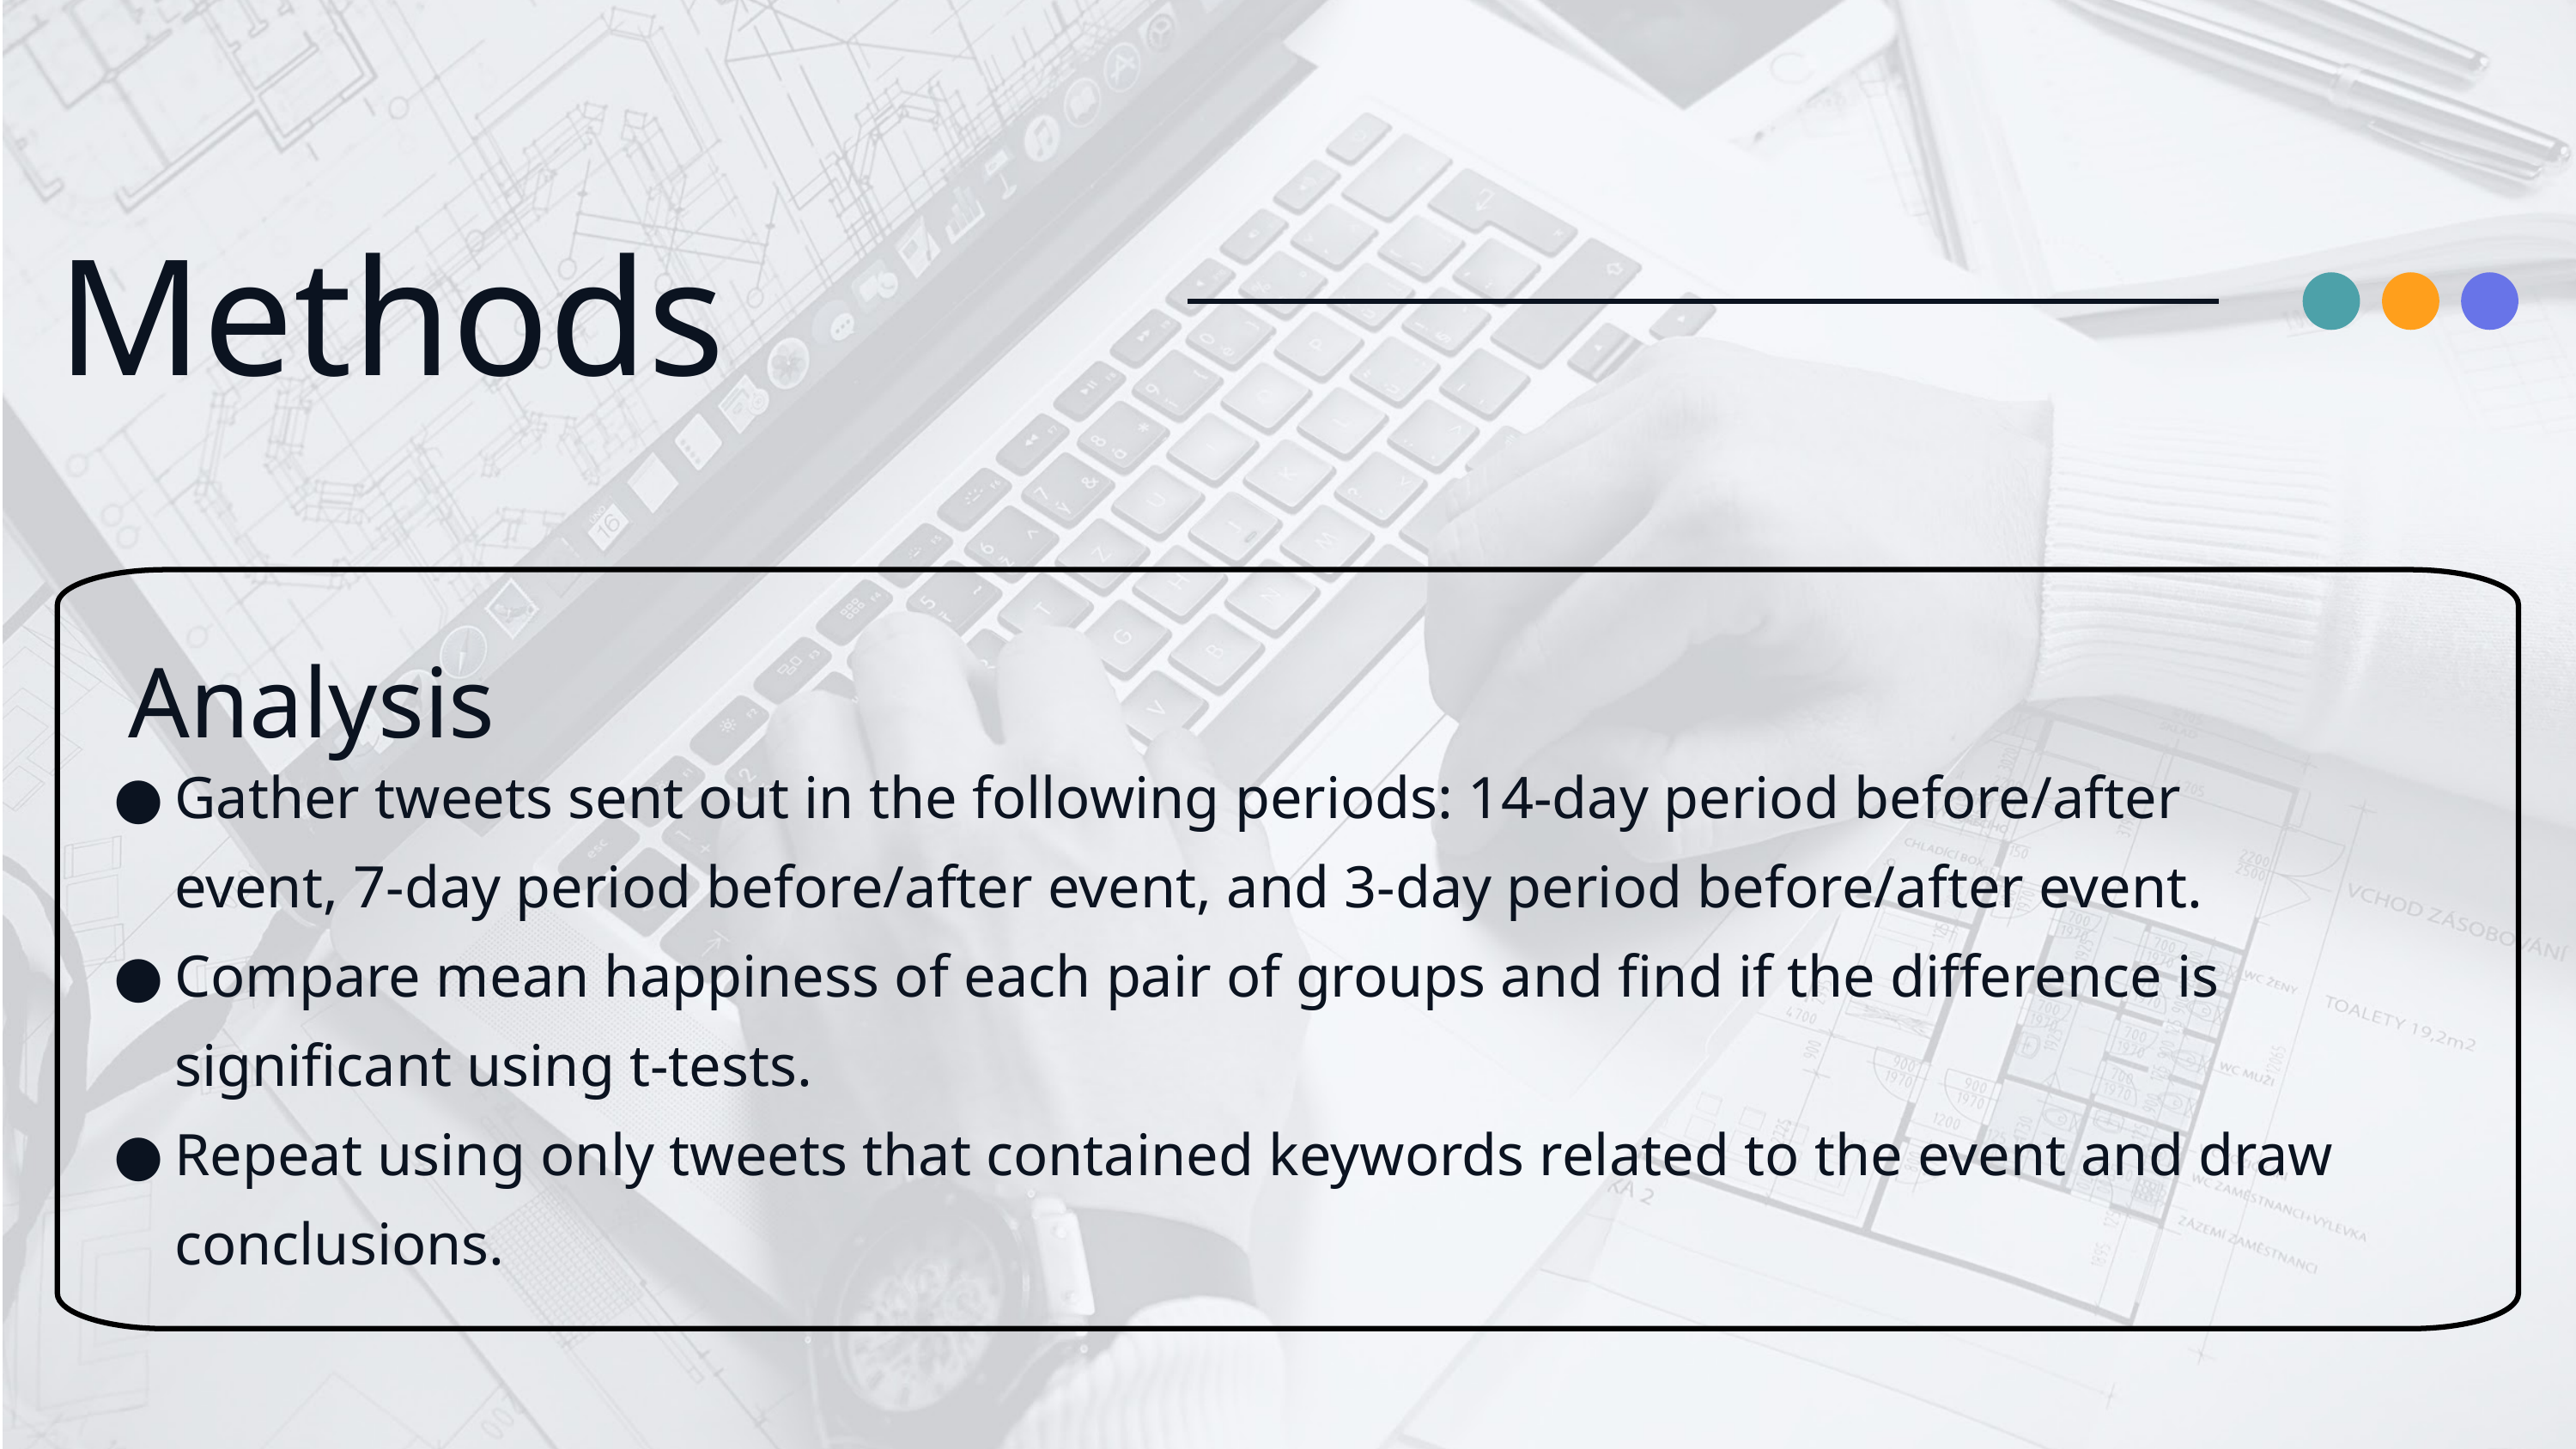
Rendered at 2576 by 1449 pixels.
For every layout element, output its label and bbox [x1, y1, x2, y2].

text_box [57, 549, 2519, 1330]
text_box [2460, 271, 2519, 330]
text_box [2302, 271, 2360, 330]
picture [2, 0, 2576, 1449]
text_box [109, 606, 2360, 1262]
text_box [2381, 271, 2440, 330]
